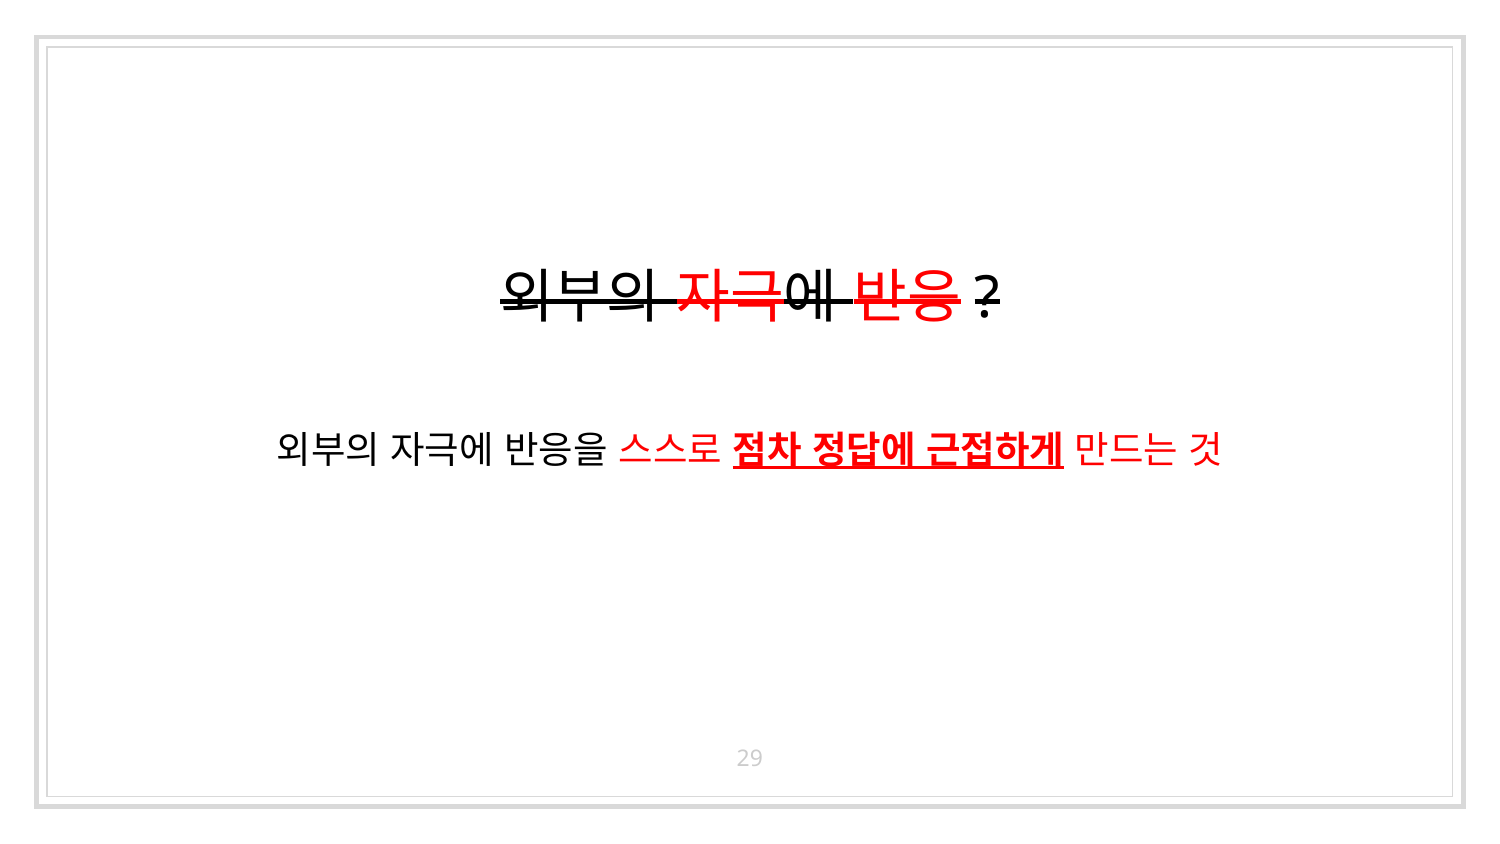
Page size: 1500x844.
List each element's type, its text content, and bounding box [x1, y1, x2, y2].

slide_number 29 [705, 725, 795, 790]
text_box 외부의 자극에 반응을 스스로 점차 정답에 근접하게 만드는 것 [224, 357, 1276, 486]
title 외부의 자극에 반응? [265, 216, 1235, 344]
